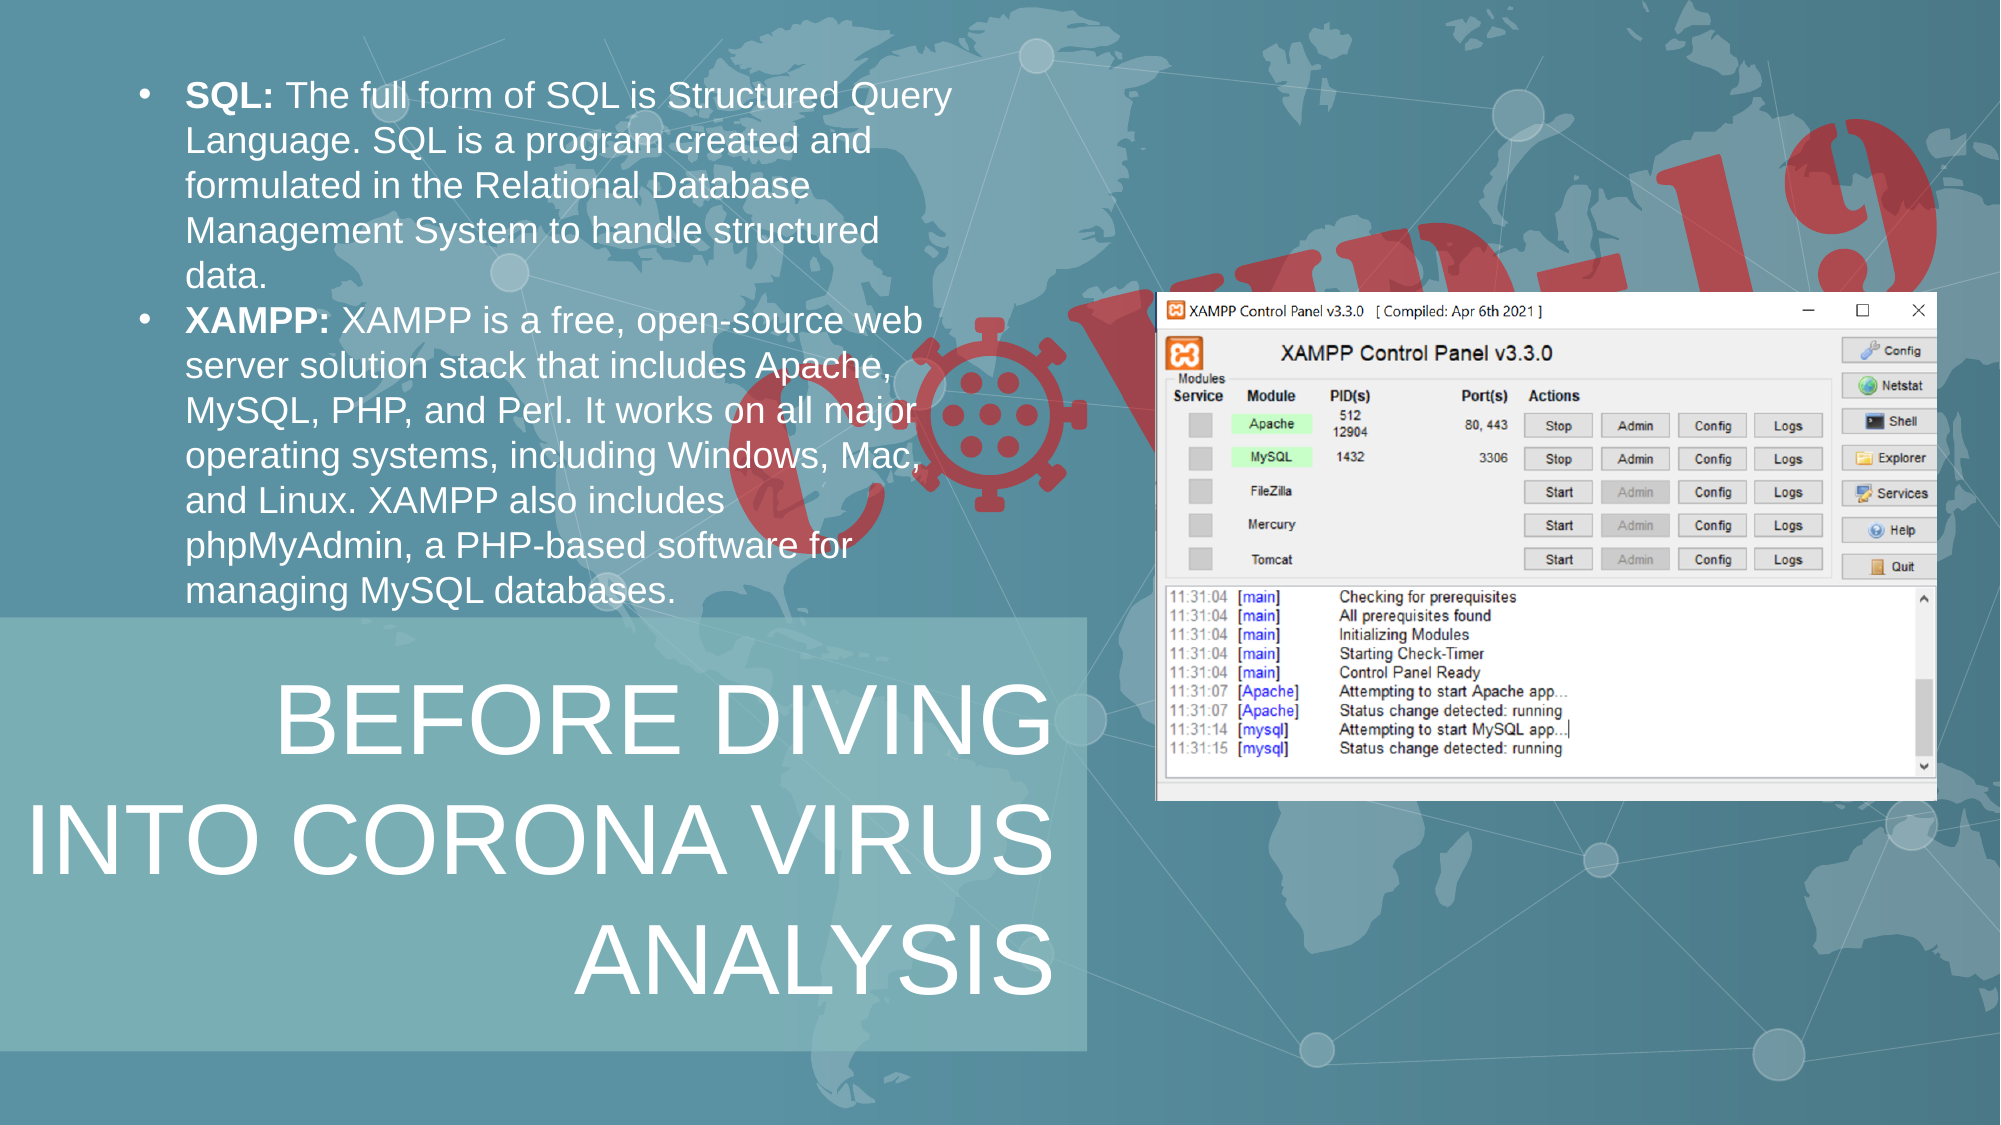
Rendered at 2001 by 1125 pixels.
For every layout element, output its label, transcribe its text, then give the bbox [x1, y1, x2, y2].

text_box BEFORE DIVING INTO CORONA VIRUS ANALYSIS [0, 647, 1072, 1022]
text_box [728, 100, 1933, 554]
text_box [0, 616, 1088, 1053]
picture [1155, 292, 1937, 801]
text_box SQL: The full form of SQL is Structured Query Language. SQL is a program created and formulated in the Relational Database Management System to handle structured data. XAMPP: XAMPP is a free, open-source web server solution stack that includes Apache, MySQL, PHP, and Perl. It works on all major operating systems, including Windows, Mac, and Linux. XAMPP also includes phpMyAdmin, a PHP-based software for managing MySQL databases. [123, 63, 976, 618]
